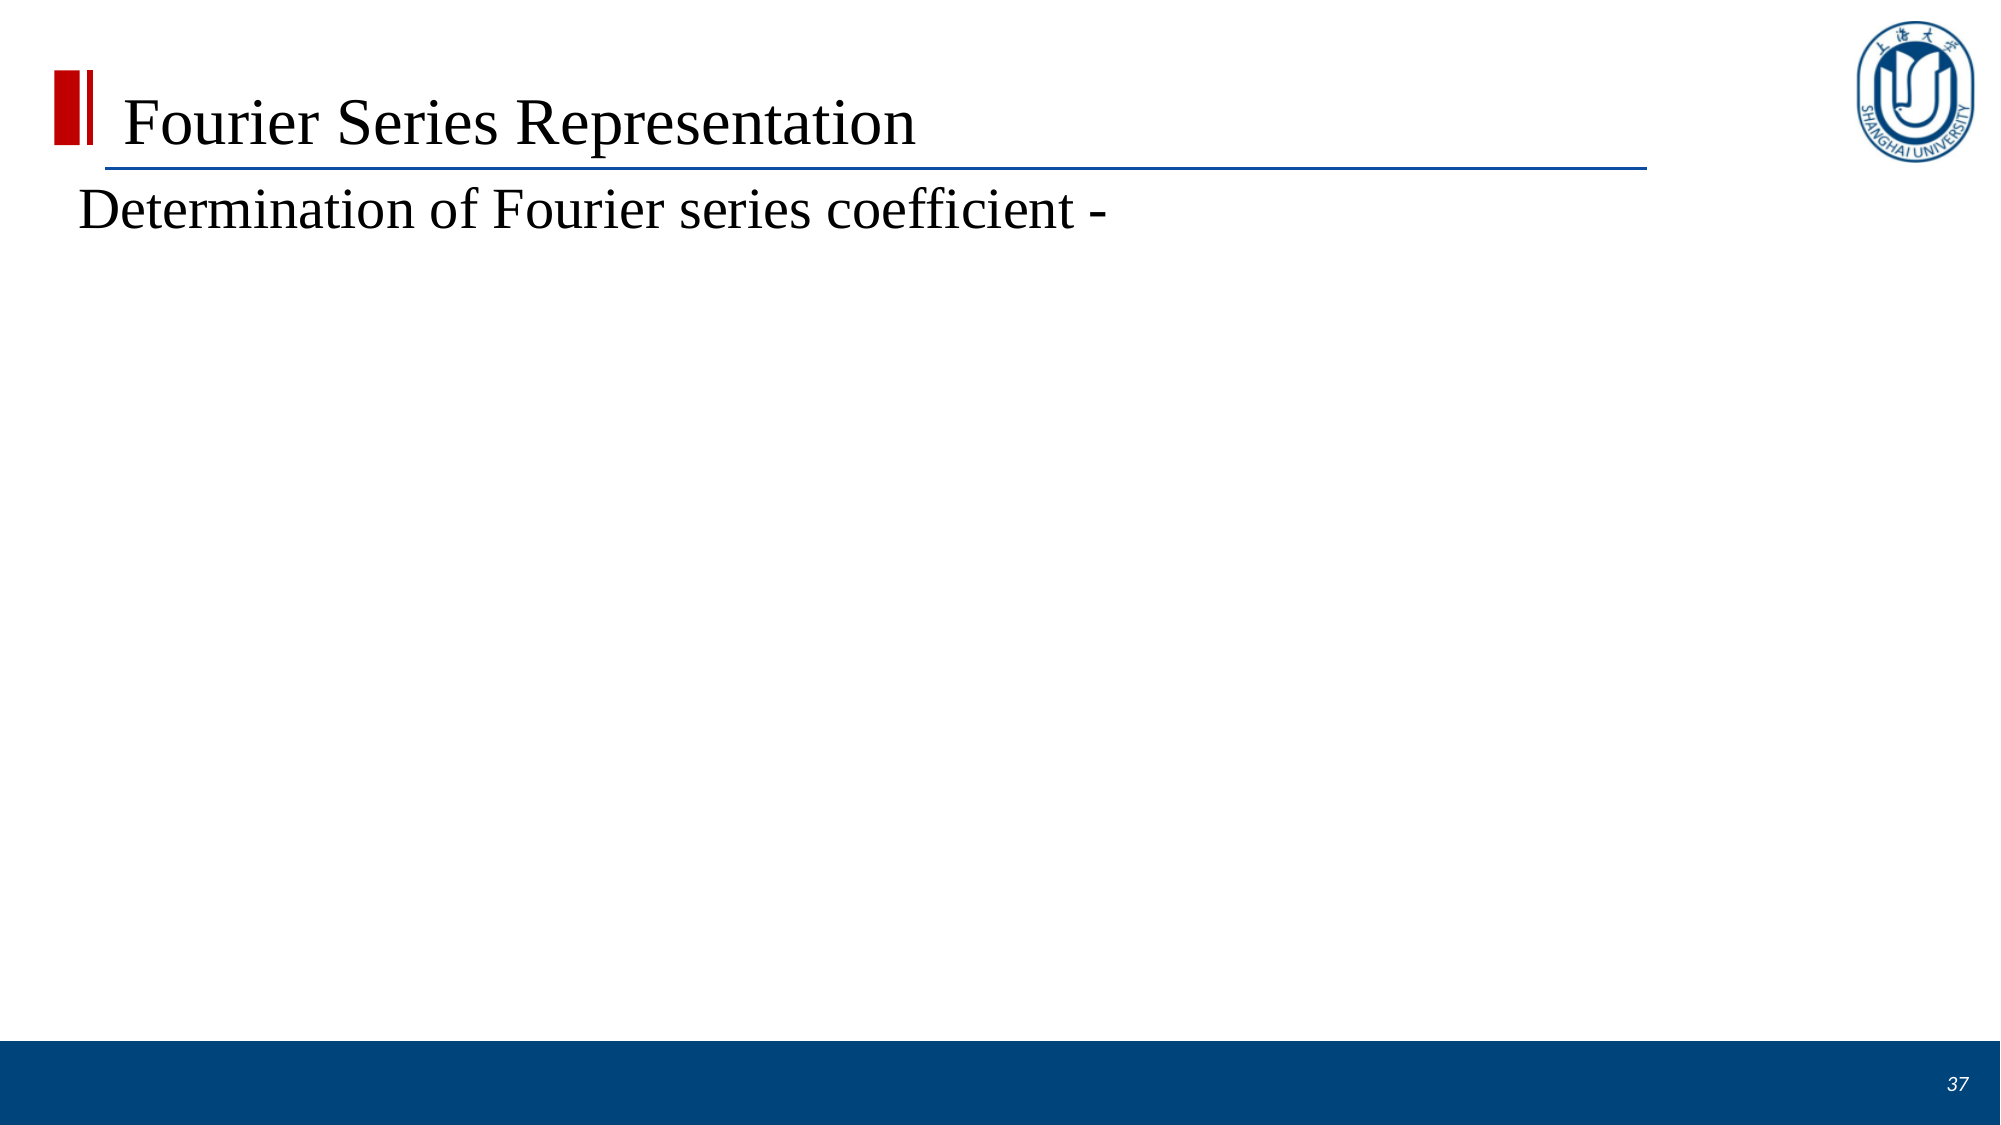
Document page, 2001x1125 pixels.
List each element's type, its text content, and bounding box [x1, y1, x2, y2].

picture [1855, 21, 1978, 163]
slide_number 37 [1768, 1052, 1984, 1113]
title Fourier Series Representation [108, 37, 1857, 167]
